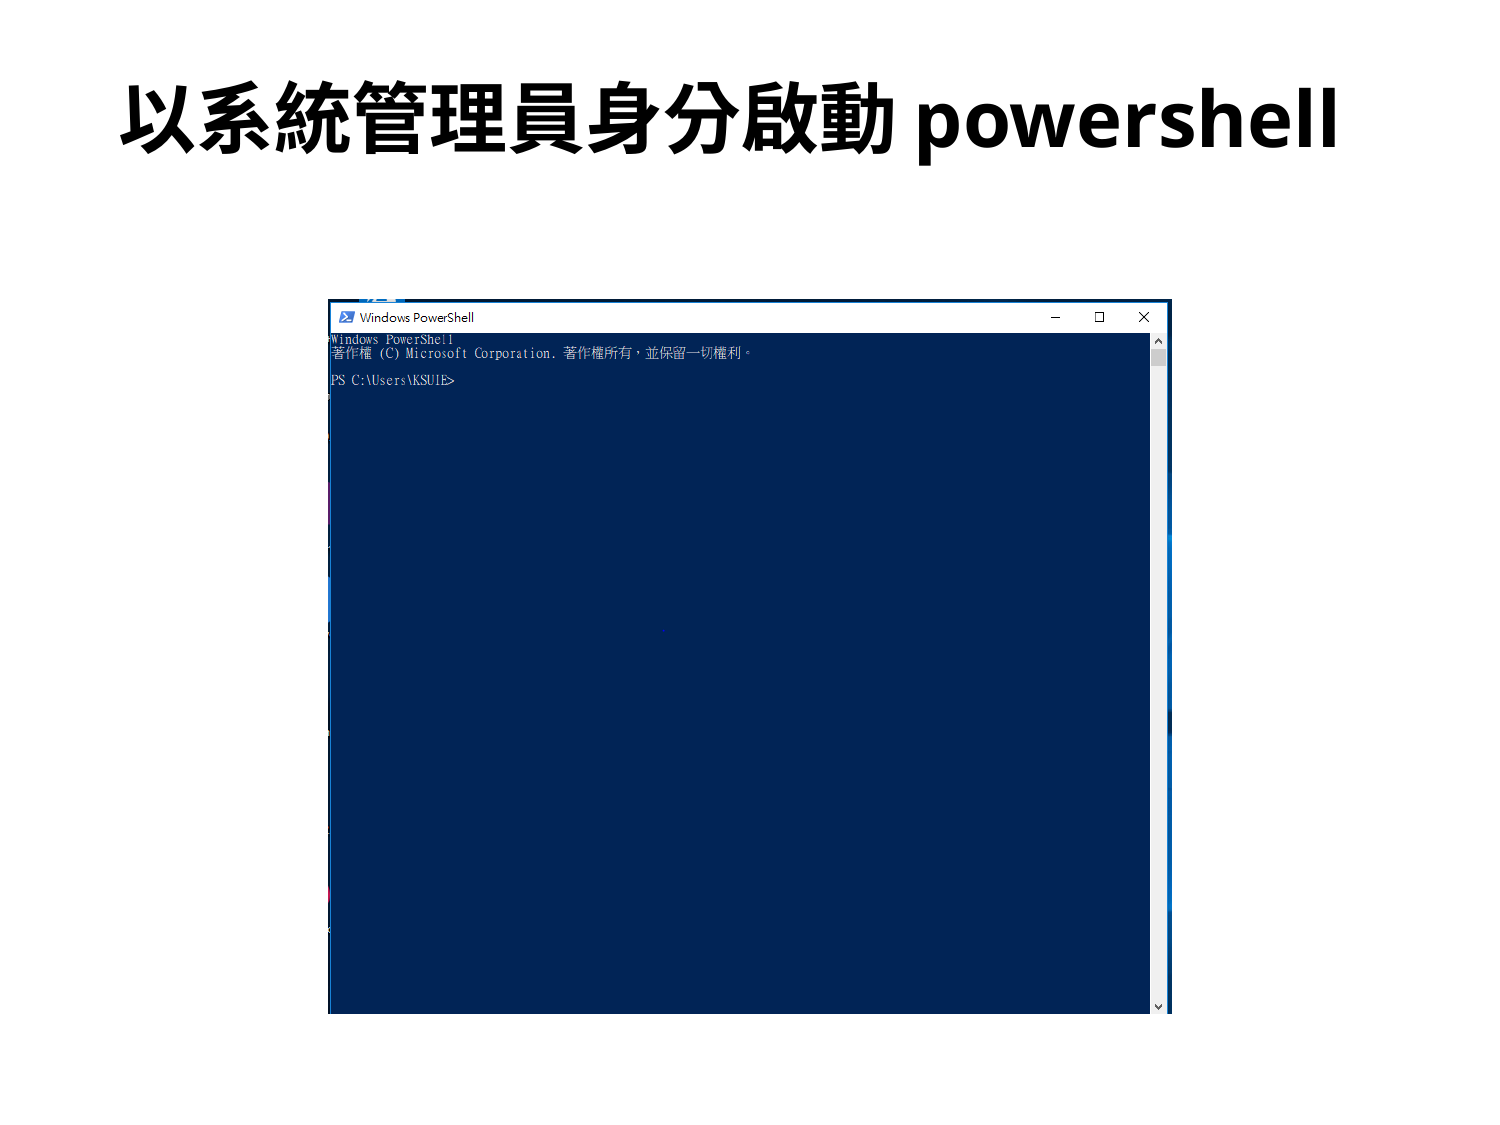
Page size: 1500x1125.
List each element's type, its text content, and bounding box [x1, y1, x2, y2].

title 以系統管理員身分啟動powershell [103, 59, 1397, 278]
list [328, 299, 1172, 1014]
